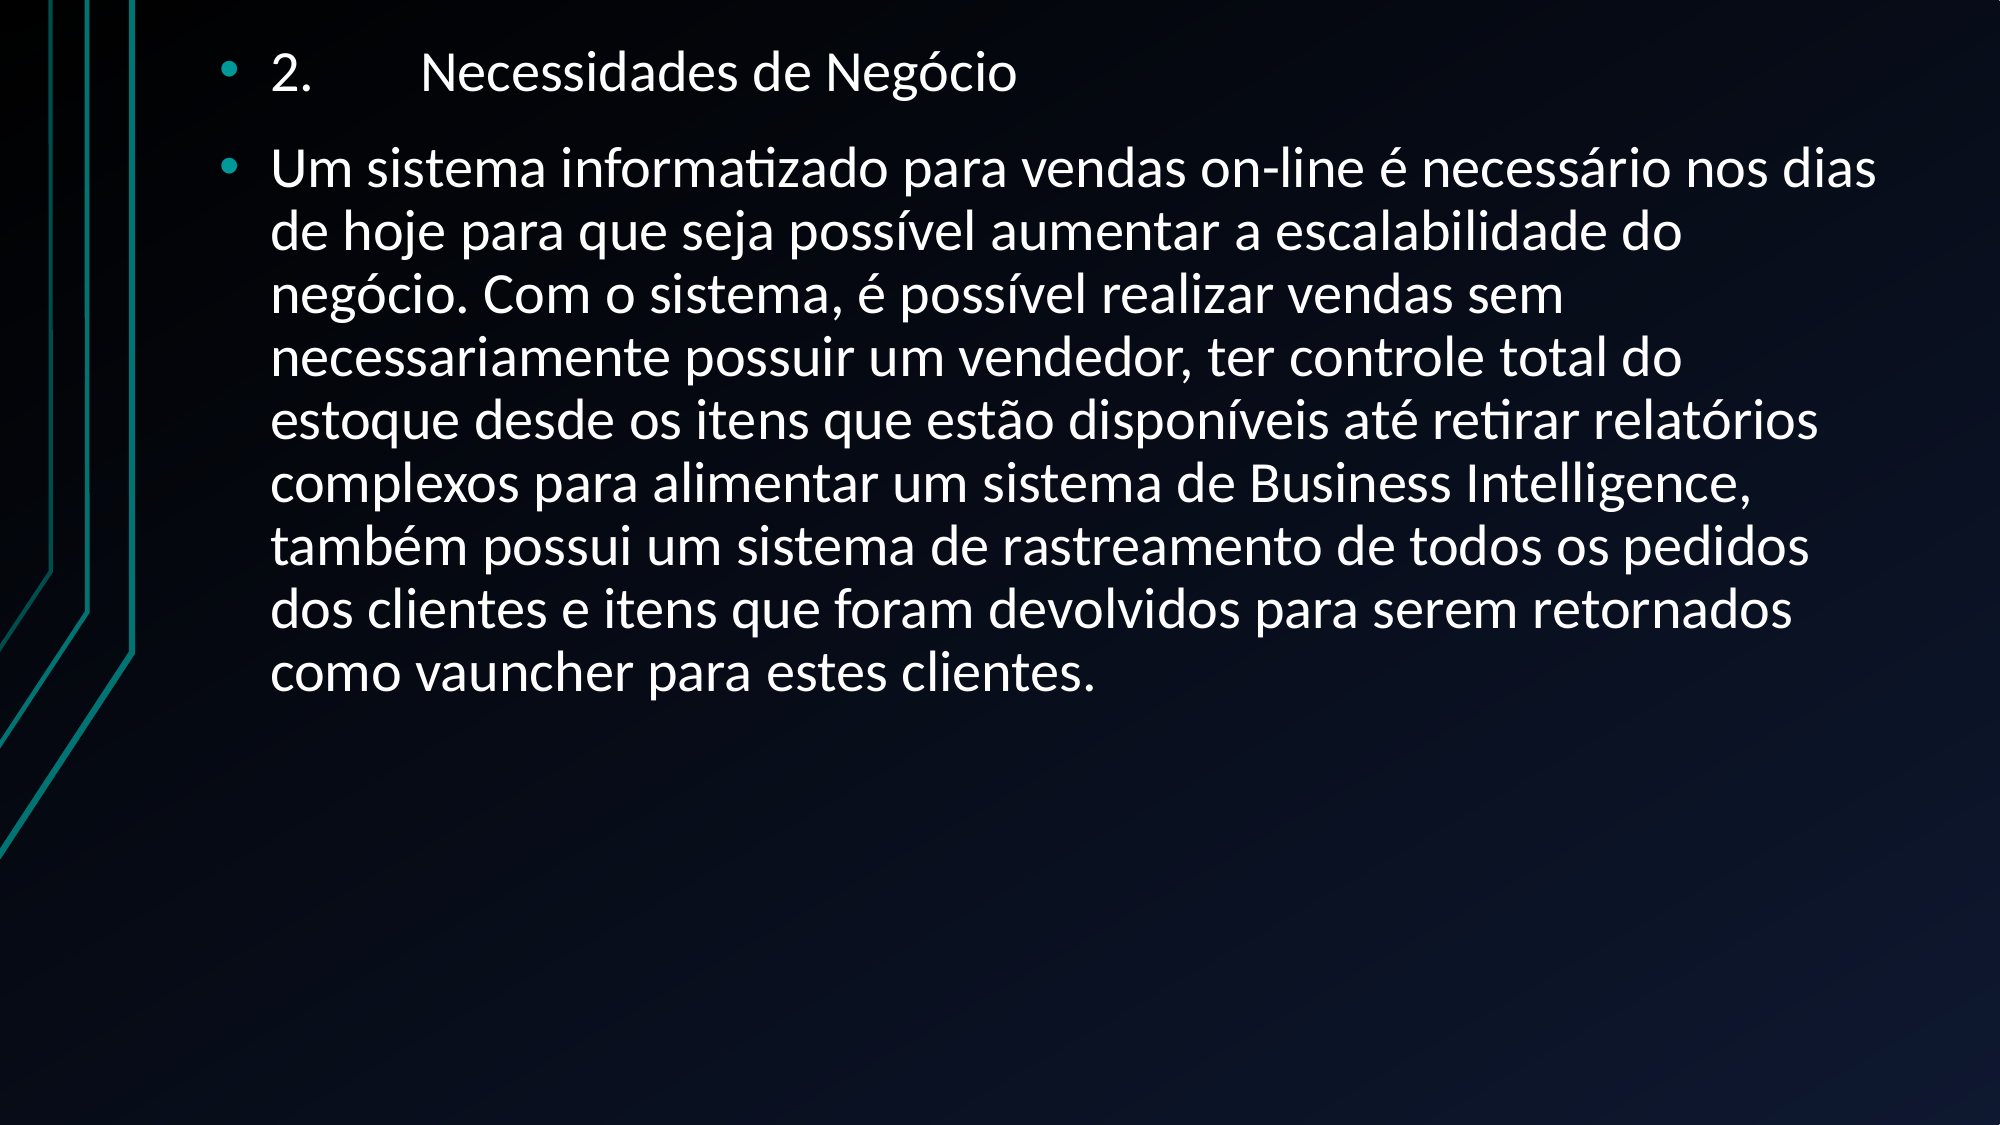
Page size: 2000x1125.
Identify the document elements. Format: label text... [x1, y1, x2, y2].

list 2. Necessidades de Negócio Um sistema informatizado para vendas on-line é necessário nos dias de hoje para que seja possível aumentar a escalabilidade do negócio. Com o sistema, é possível realizar vendas sem necessariamente possuir um vendedor, ter controle total do estoque desde os itens que estão disponíveis até retirar relatórios complexos para alimentar um sistema de Business Intelligence, também possui um sistema de rastreamento de todos os pedidos dos clientes e itens que foram devolvidos para serem retornados como vauncher para estes clientes. [199, 30, 1900, 1012]
